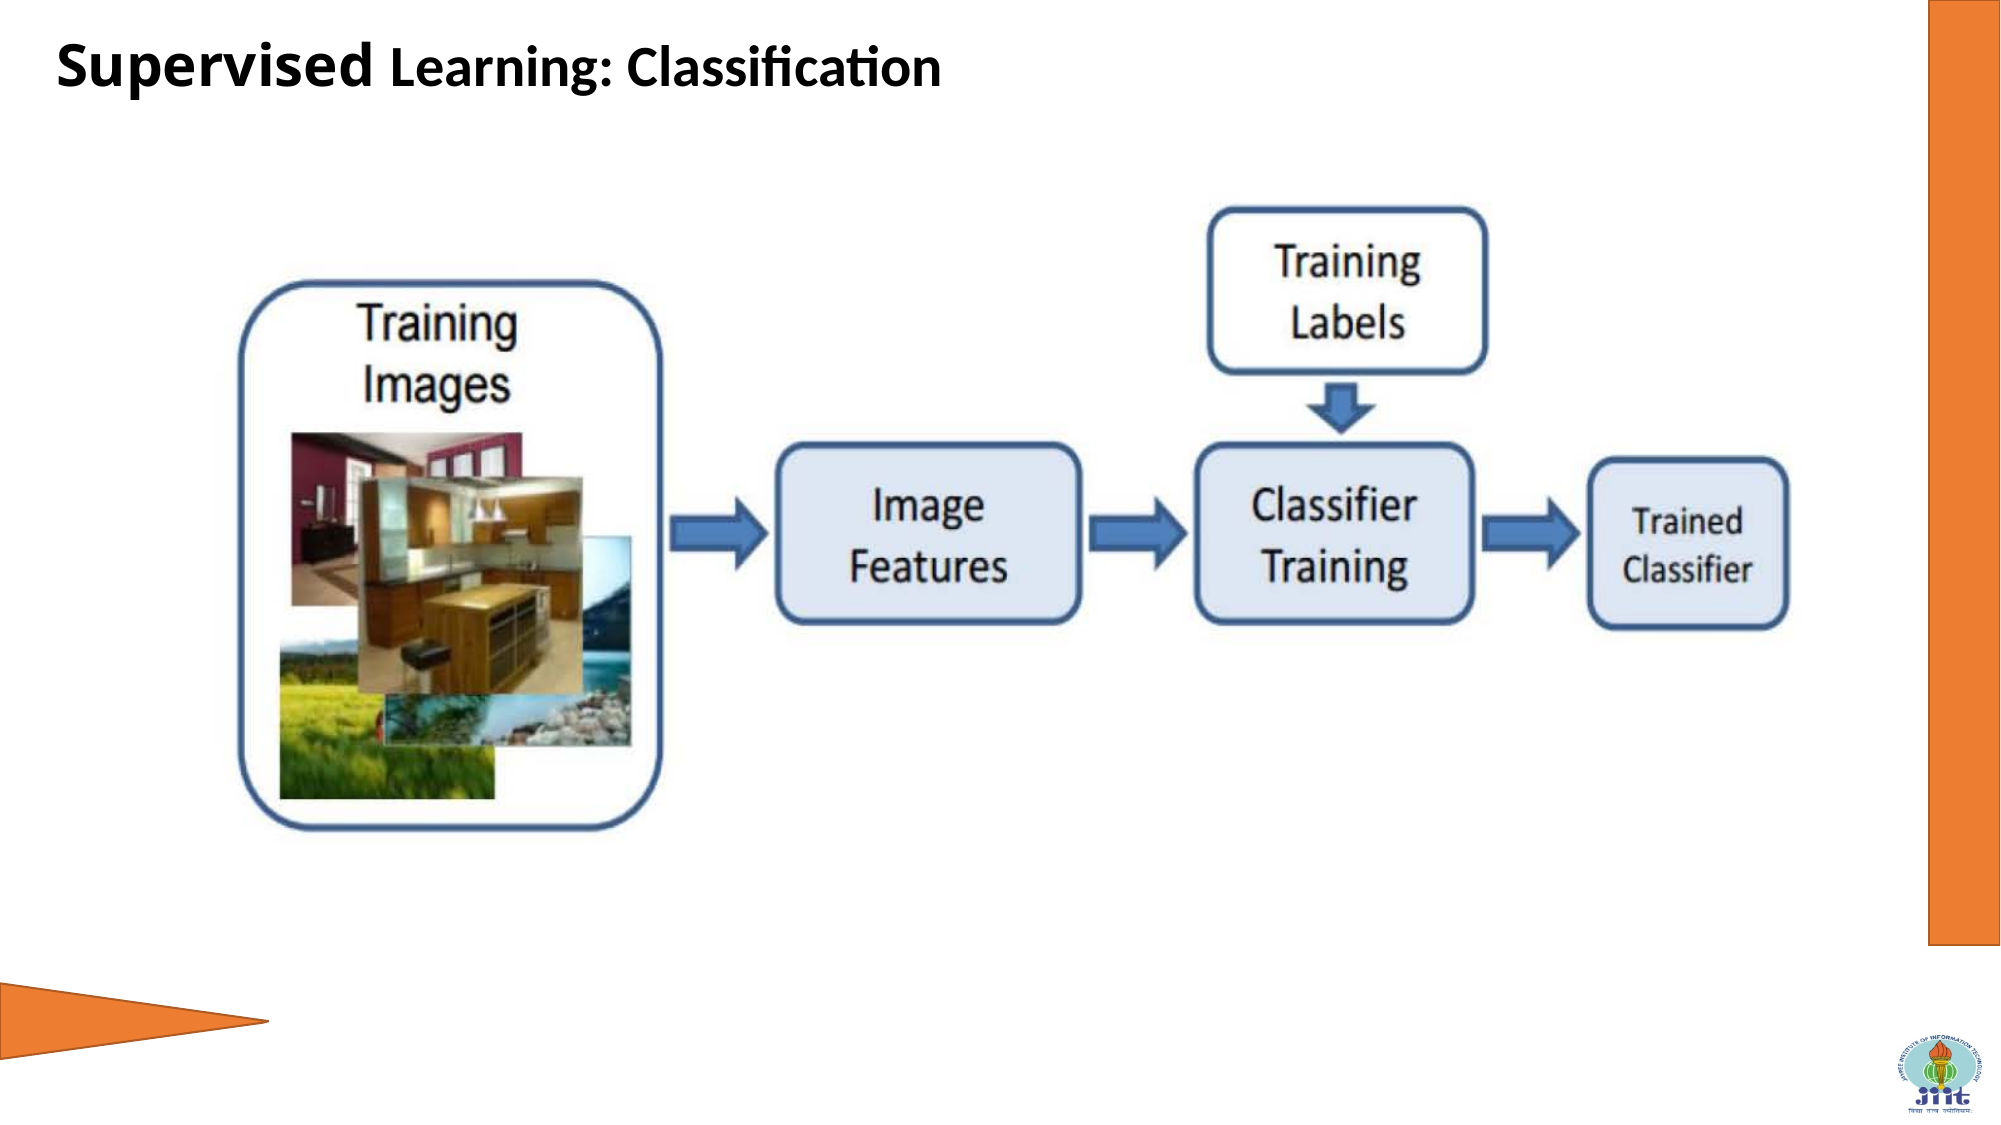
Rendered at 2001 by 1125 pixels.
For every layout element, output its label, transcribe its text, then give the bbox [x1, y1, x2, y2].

picture [123, 166, 1891, 844]
text_box Supervised Learning: Classification [41, 20, 1239, 106]
picture [1898, 1035, 1982, 1113]
